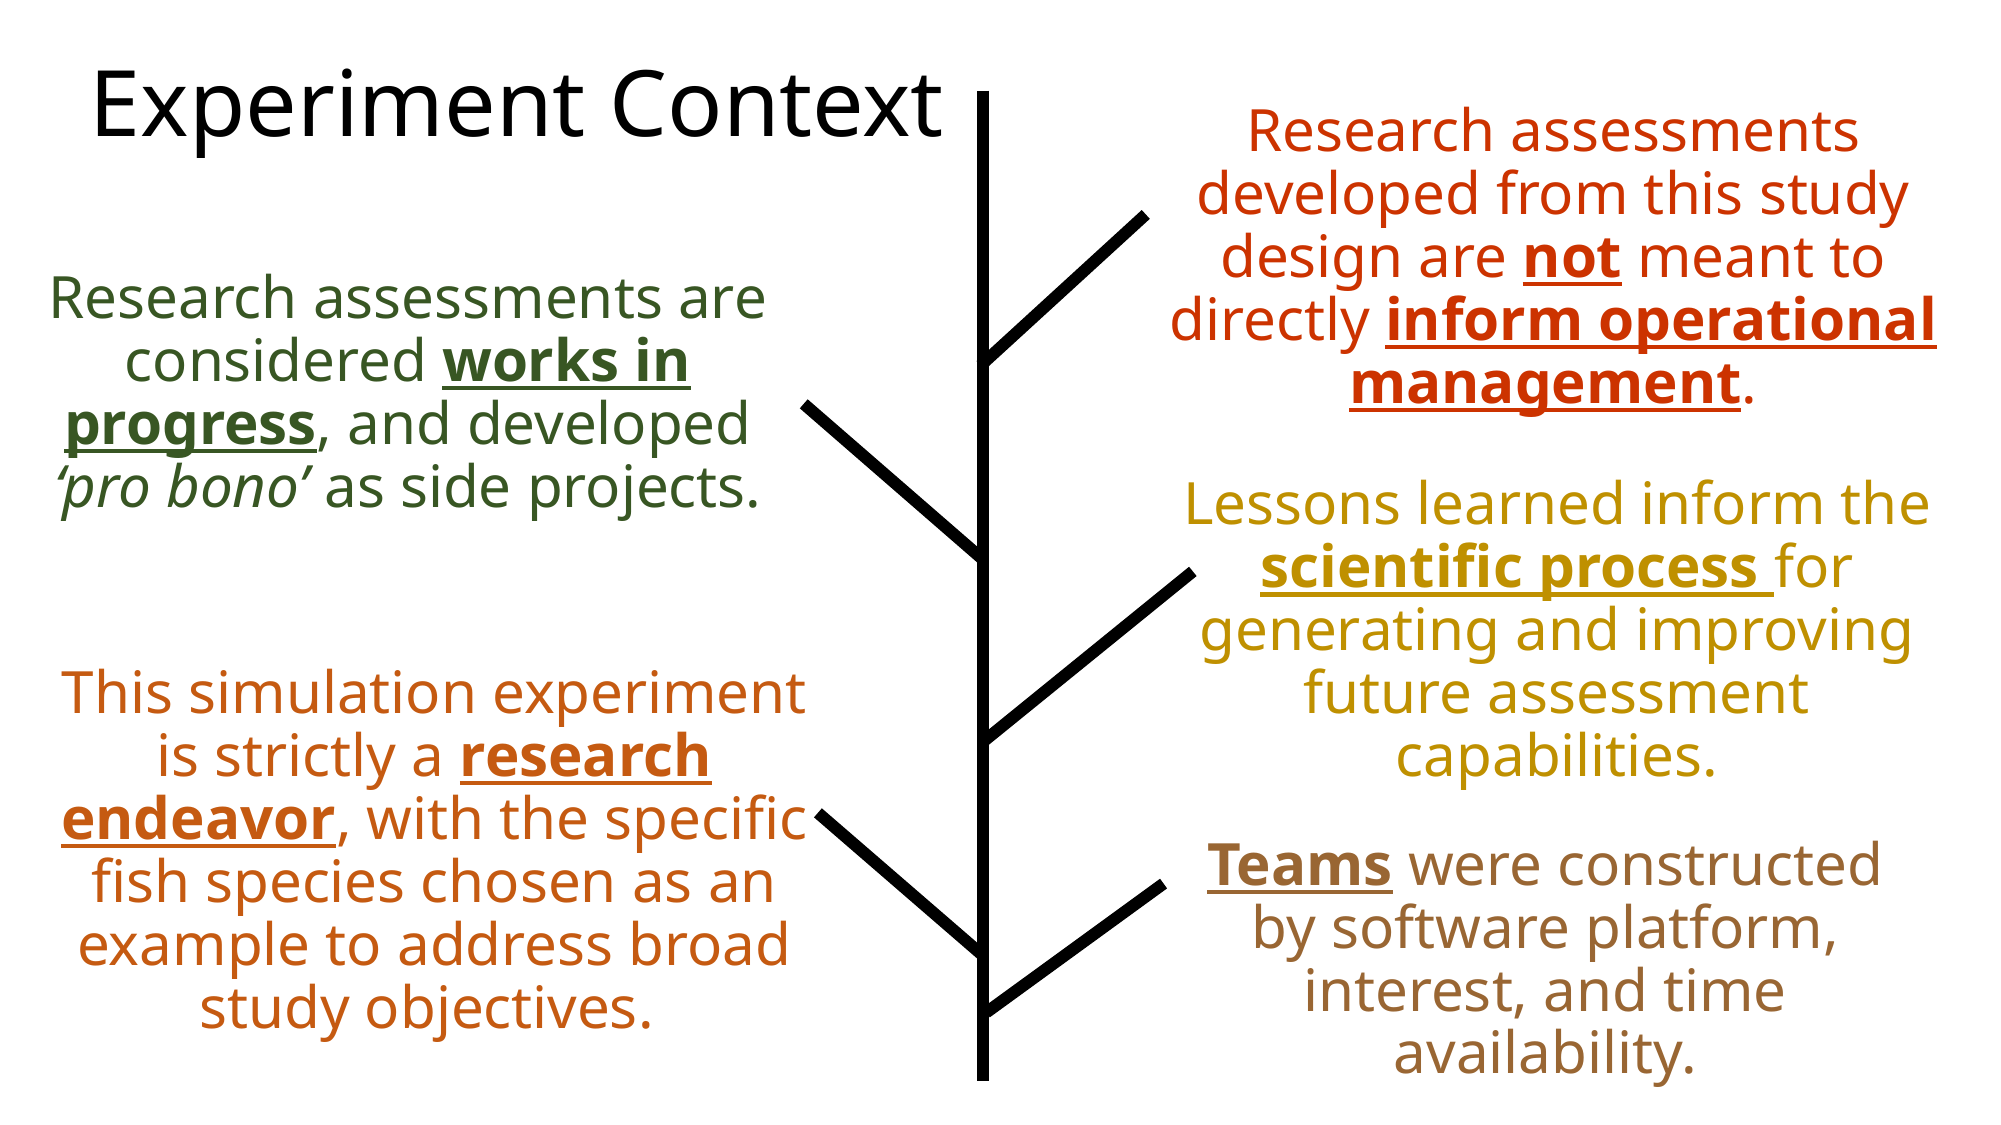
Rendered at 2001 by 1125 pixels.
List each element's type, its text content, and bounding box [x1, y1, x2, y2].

text_box Research assessments are considered works in progress, and developed ‘pro bono’ as side projects. [25, 260, 790, 543]
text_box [986, 883, 1164, 1013]
text_box Lessons learned inform the scientific process for generating and improving future assessment capabilities. [1163, 466, 1951, 749]
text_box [980, 214, 1146, 366]
text_box Teams were constructed by software platform, interest, and time availability. [1163, 827, 1928, 1110]
title Experiment Context [74, 0, 1800, 216]
text_box Research assessments developed from this study design are not meant to directly inform operational management. [1134, 93, 1972, 376]
list This simulation experiment is strictly a research endeavor, with the specific fish species chosen as an example to address broad study objectives. [23, 655, 845, 949]
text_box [983, 571, 1193, 742]
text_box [803, 403, 983, 560]
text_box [817, 812, 984, 957]
